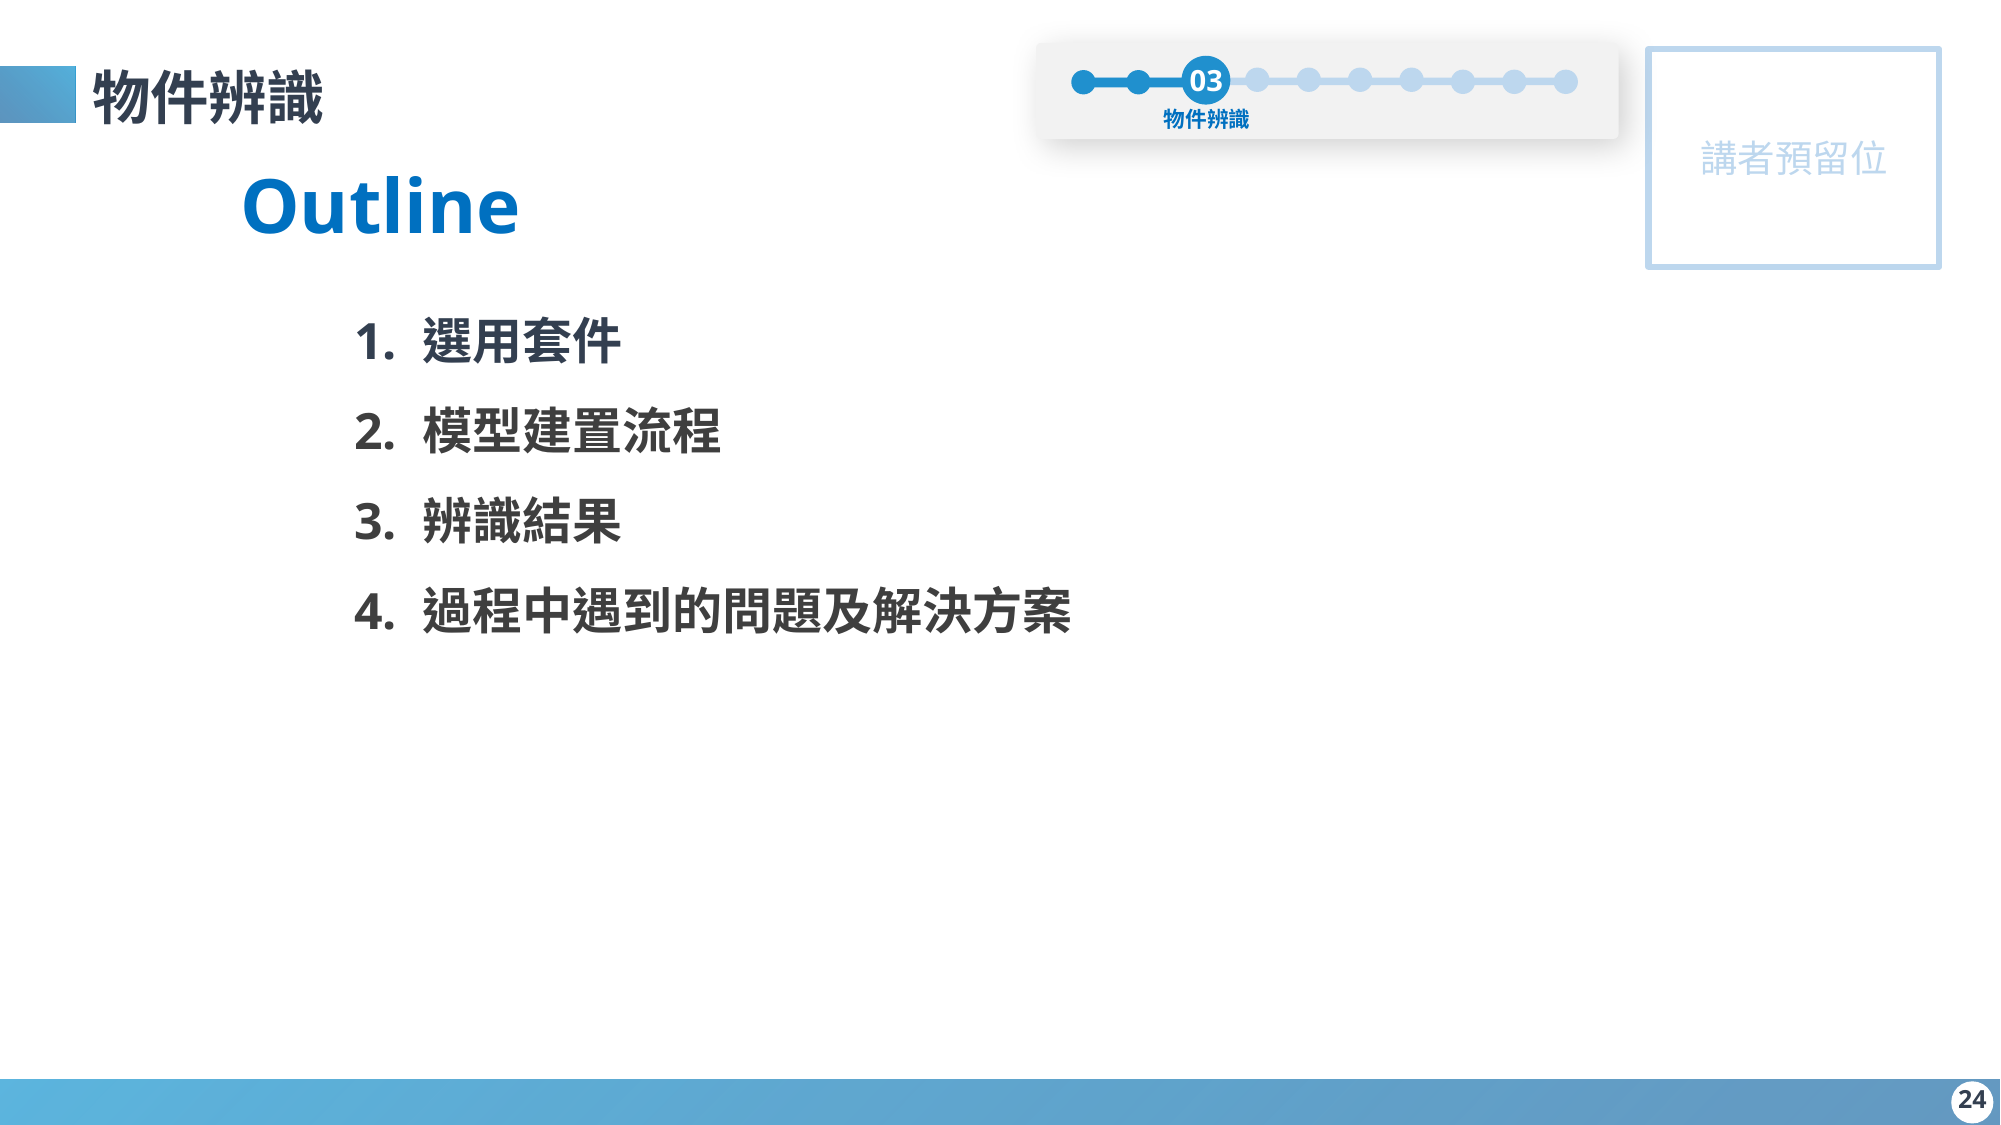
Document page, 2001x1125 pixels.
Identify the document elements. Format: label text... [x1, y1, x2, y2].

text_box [1035, 42, 1619, 145]
slide_number 24 [1551, 1070, 2000, 1125]
text_box Outline [225, 153, 1623, 254]
text_box 物件辨識 [77, 53, 957, 139]
text_box 1. 選用套件 2. 模型建置流程 3. 辨識結果 4. 過程中遇到的問題及解決方案 [322, 264, 1721, 813]
